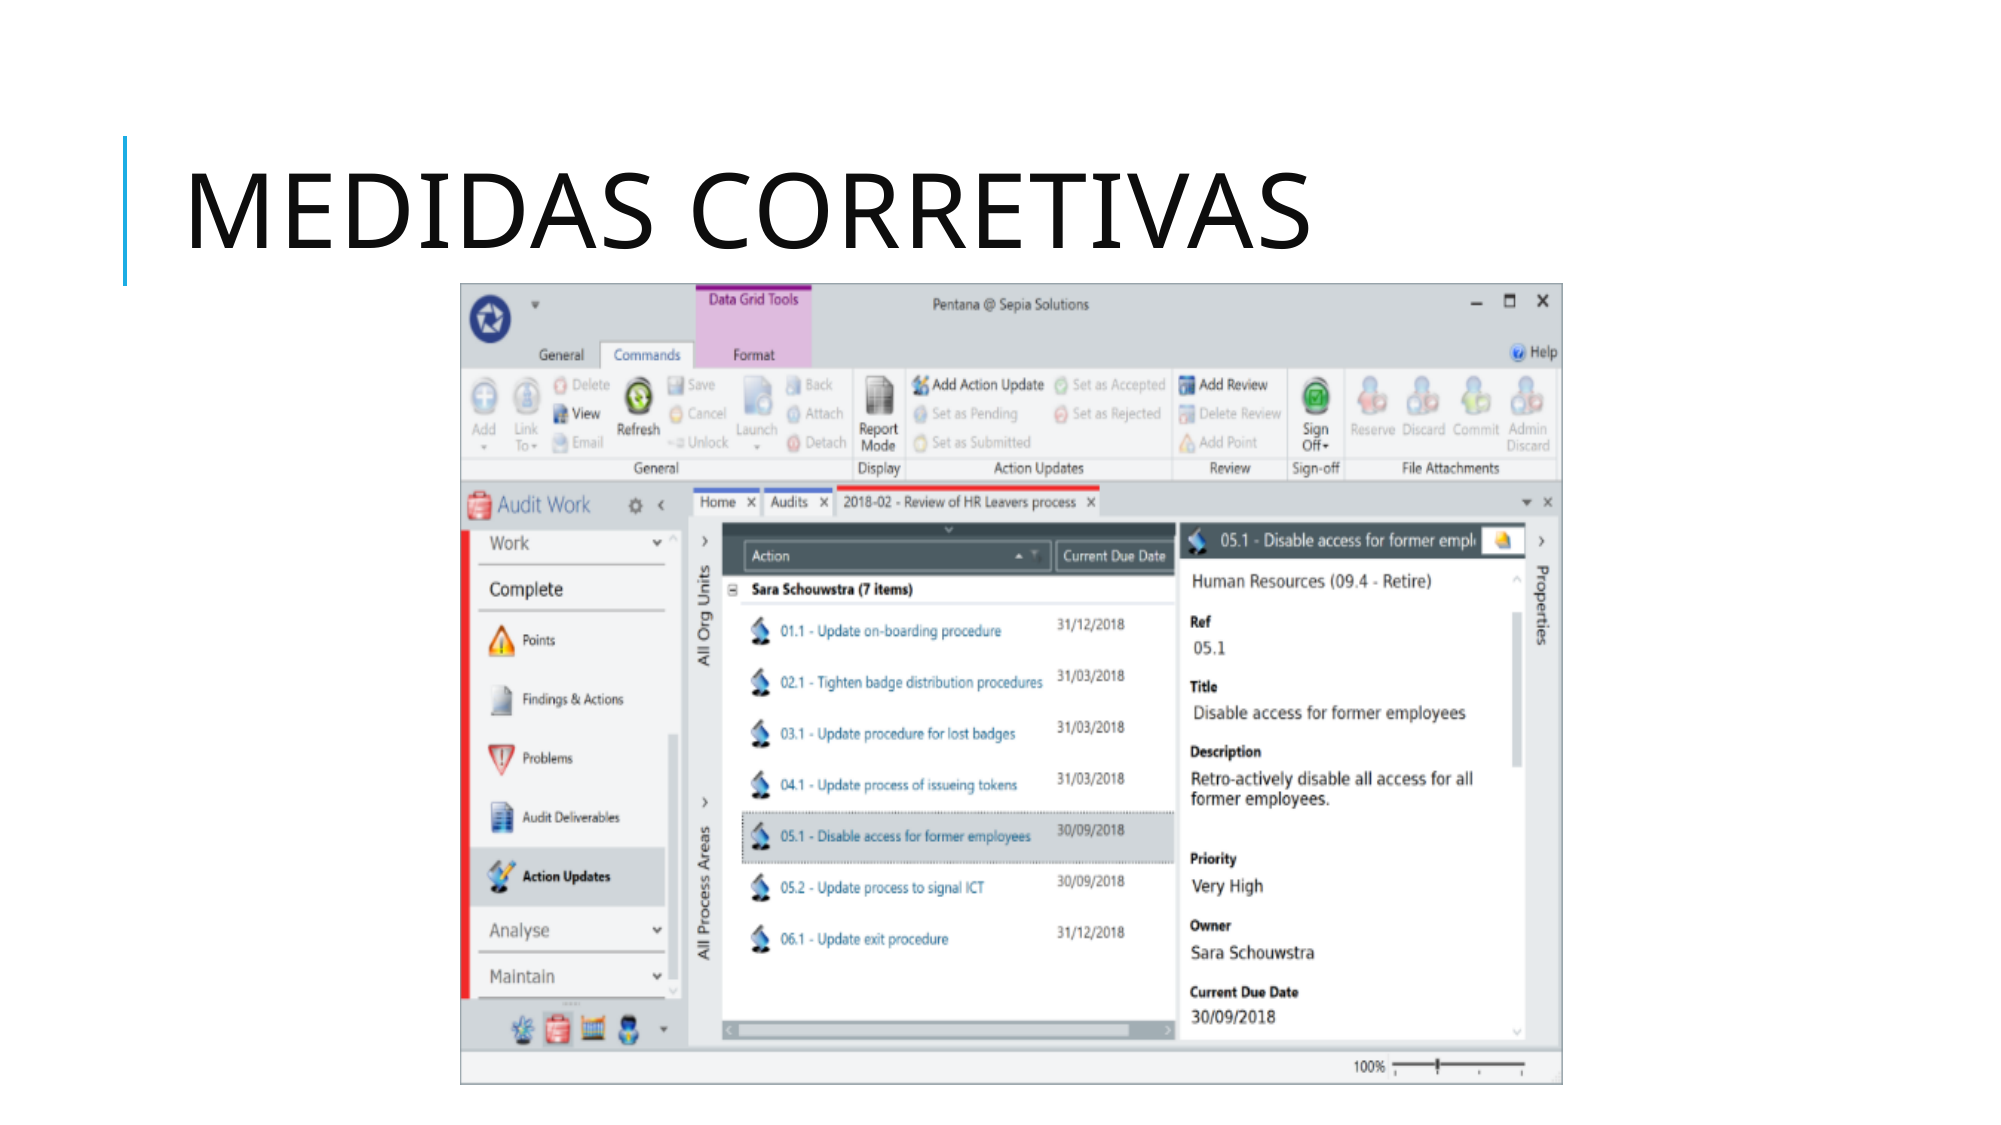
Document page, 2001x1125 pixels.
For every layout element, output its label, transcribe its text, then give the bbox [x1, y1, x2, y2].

picture [460, 283, 1563, 1085]
title Medidas corretivas [168, 96, 1763, 342]
